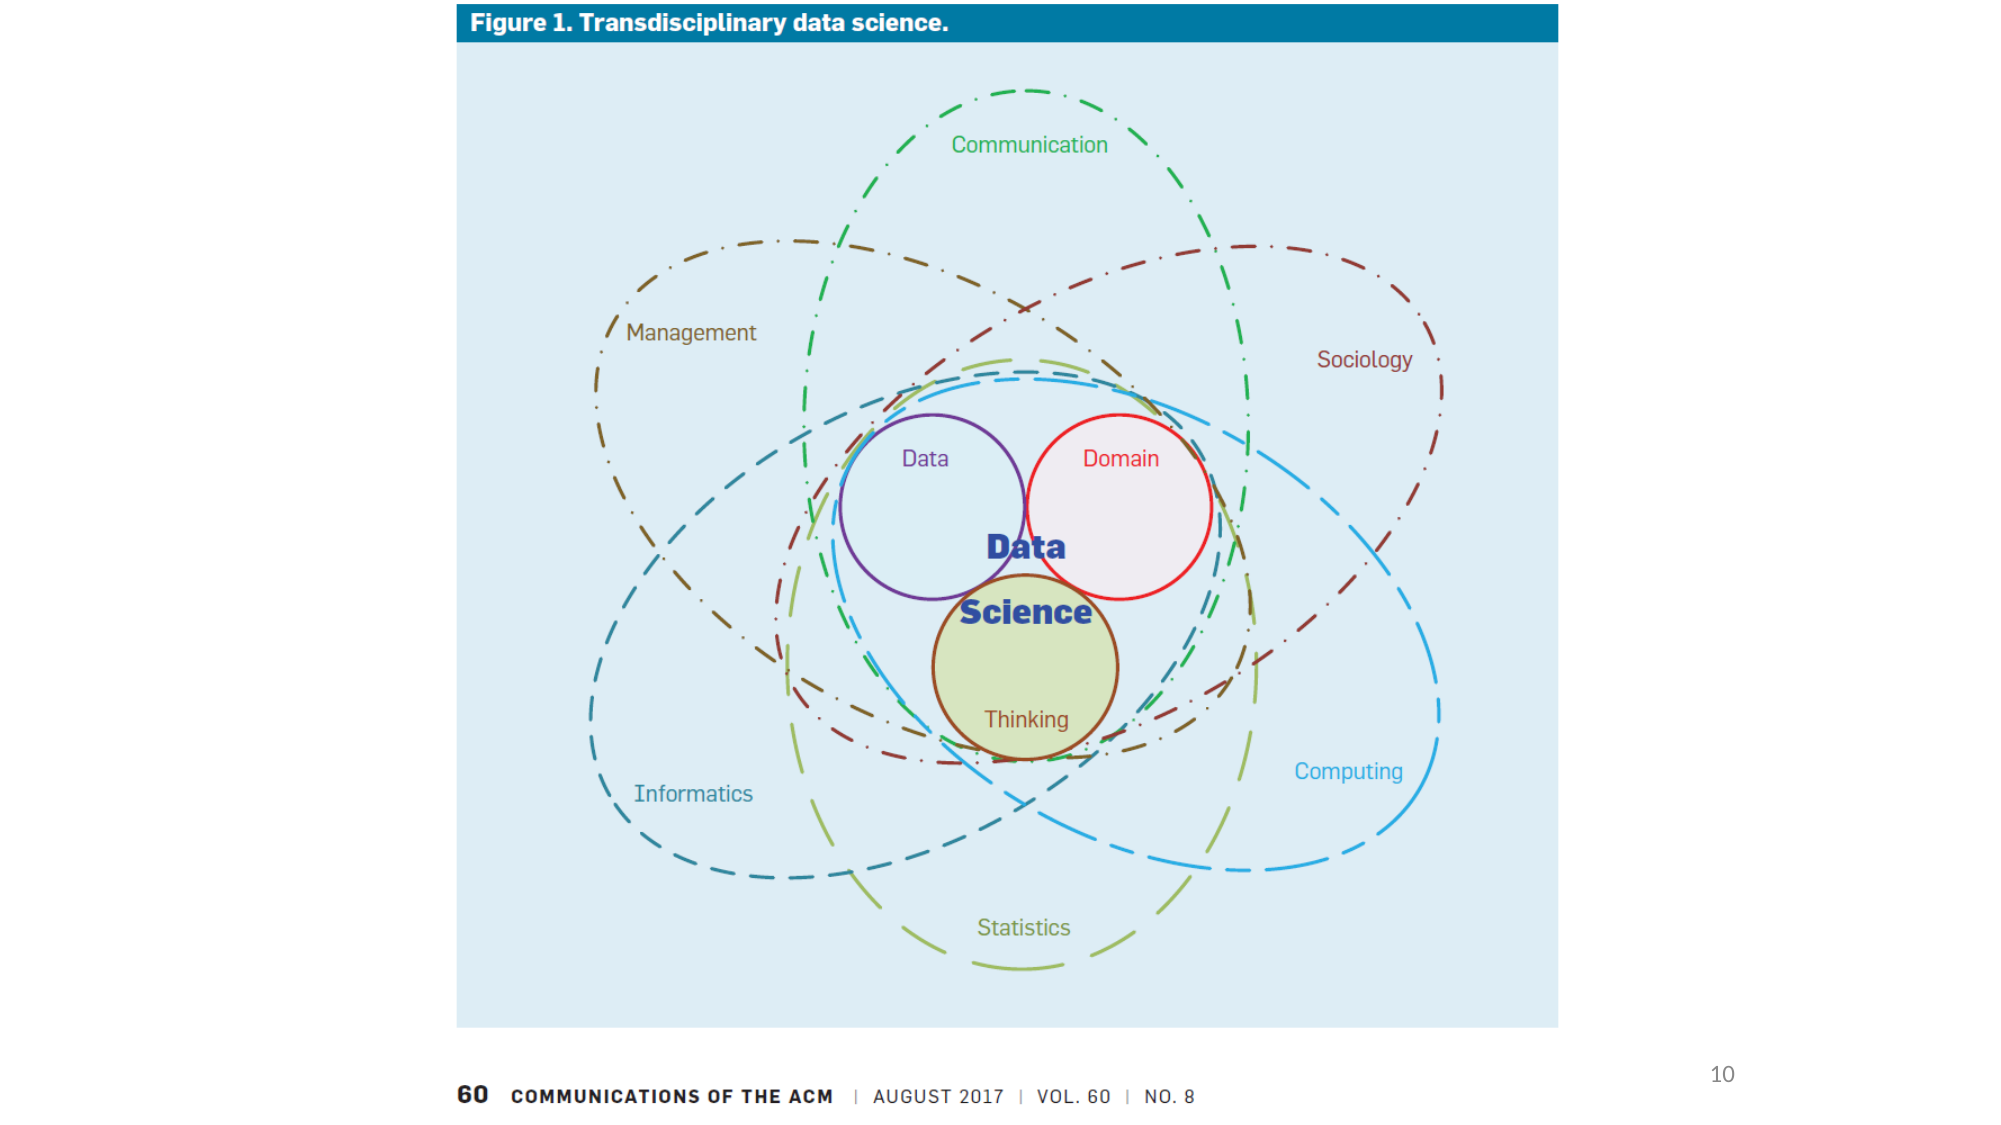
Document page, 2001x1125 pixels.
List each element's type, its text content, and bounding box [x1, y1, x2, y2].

slide_number 10 [1566, 1042, 1750, 1103]
picture [449, 0, 1563, 1119]
